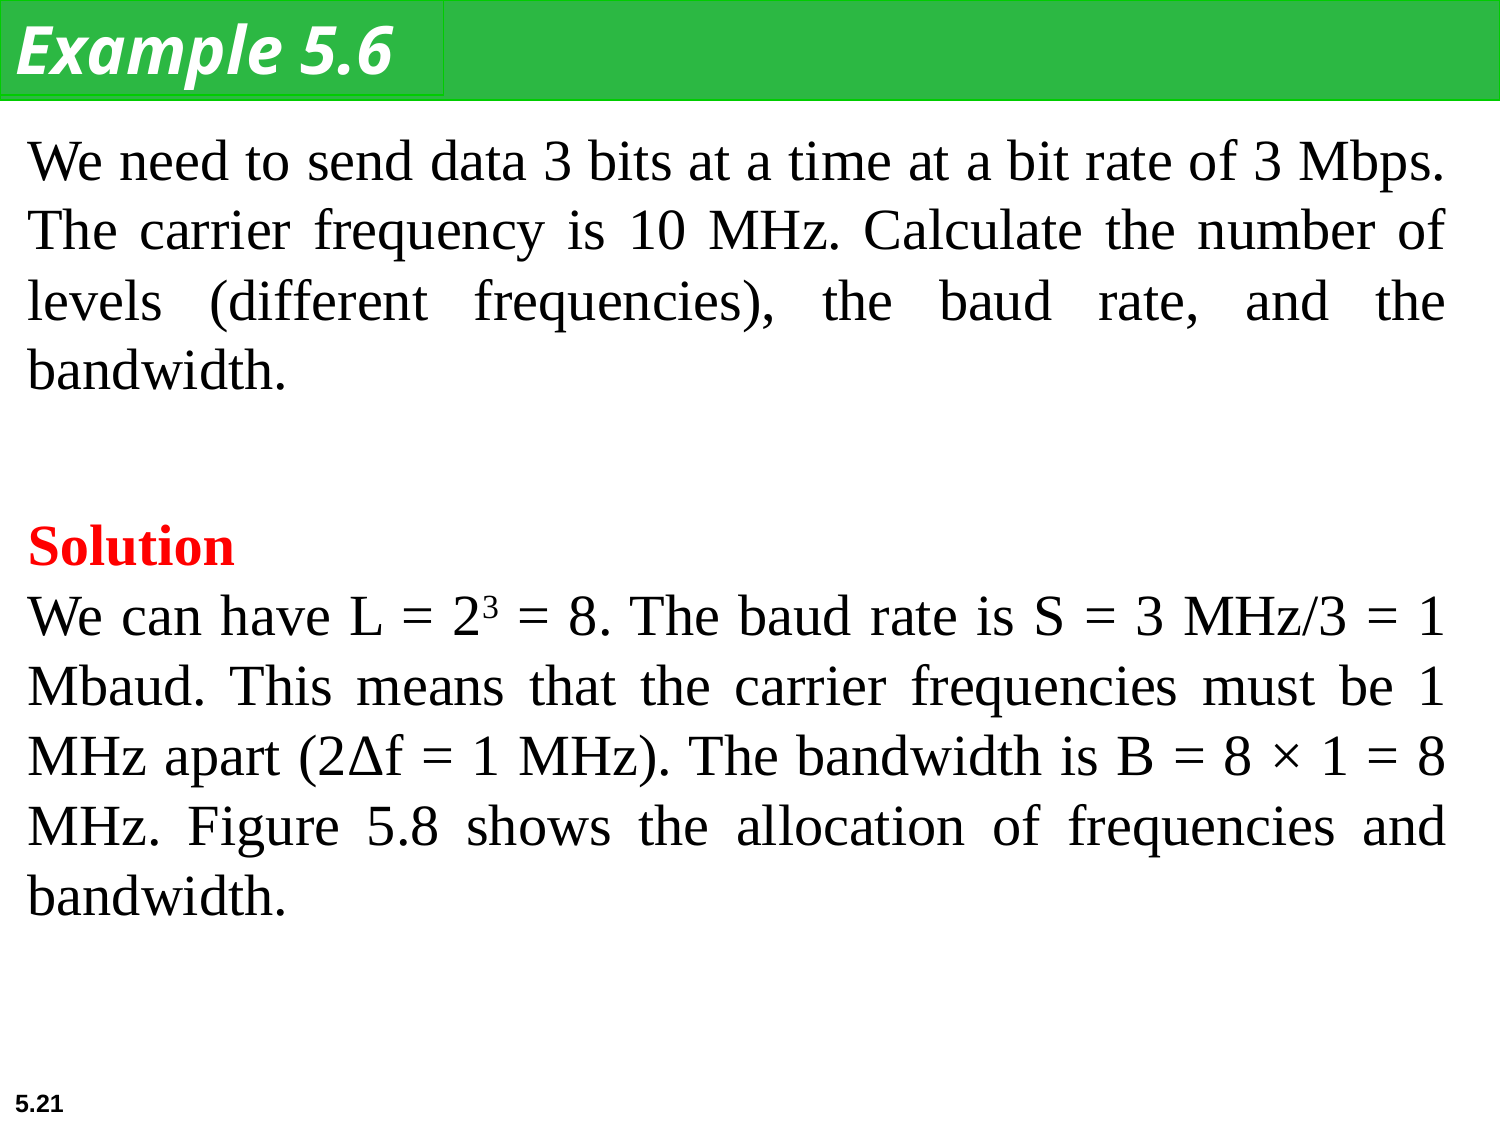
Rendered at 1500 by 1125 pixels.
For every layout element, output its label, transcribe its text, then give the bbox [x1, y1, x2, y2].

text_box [0, 0, 1500, 101]
text_box 5.21 [0, 1049, 313, 1125]
text_box We need to send data 3 bits at a time at a bit rate of 3 Mbps. The carrier frequency is 10 MHz. Calculate the number of levels (different frequencies), the baud rate, and the bandwidth. [12, 114, 1463, 410]
text_box Solution We can have L = 23 = 8. The baud rate is S = 3 MHz/3 = 1 Mbaud. This means that the carrier frequencies must be 1 MHz apart (2Δf = 1 MHz). The bandwidth is B = 8 × 1 = 8 MHz. Figure 5.8 shows the allocation of frequencies and bandwidth. [12, 499, 1463, 935]
